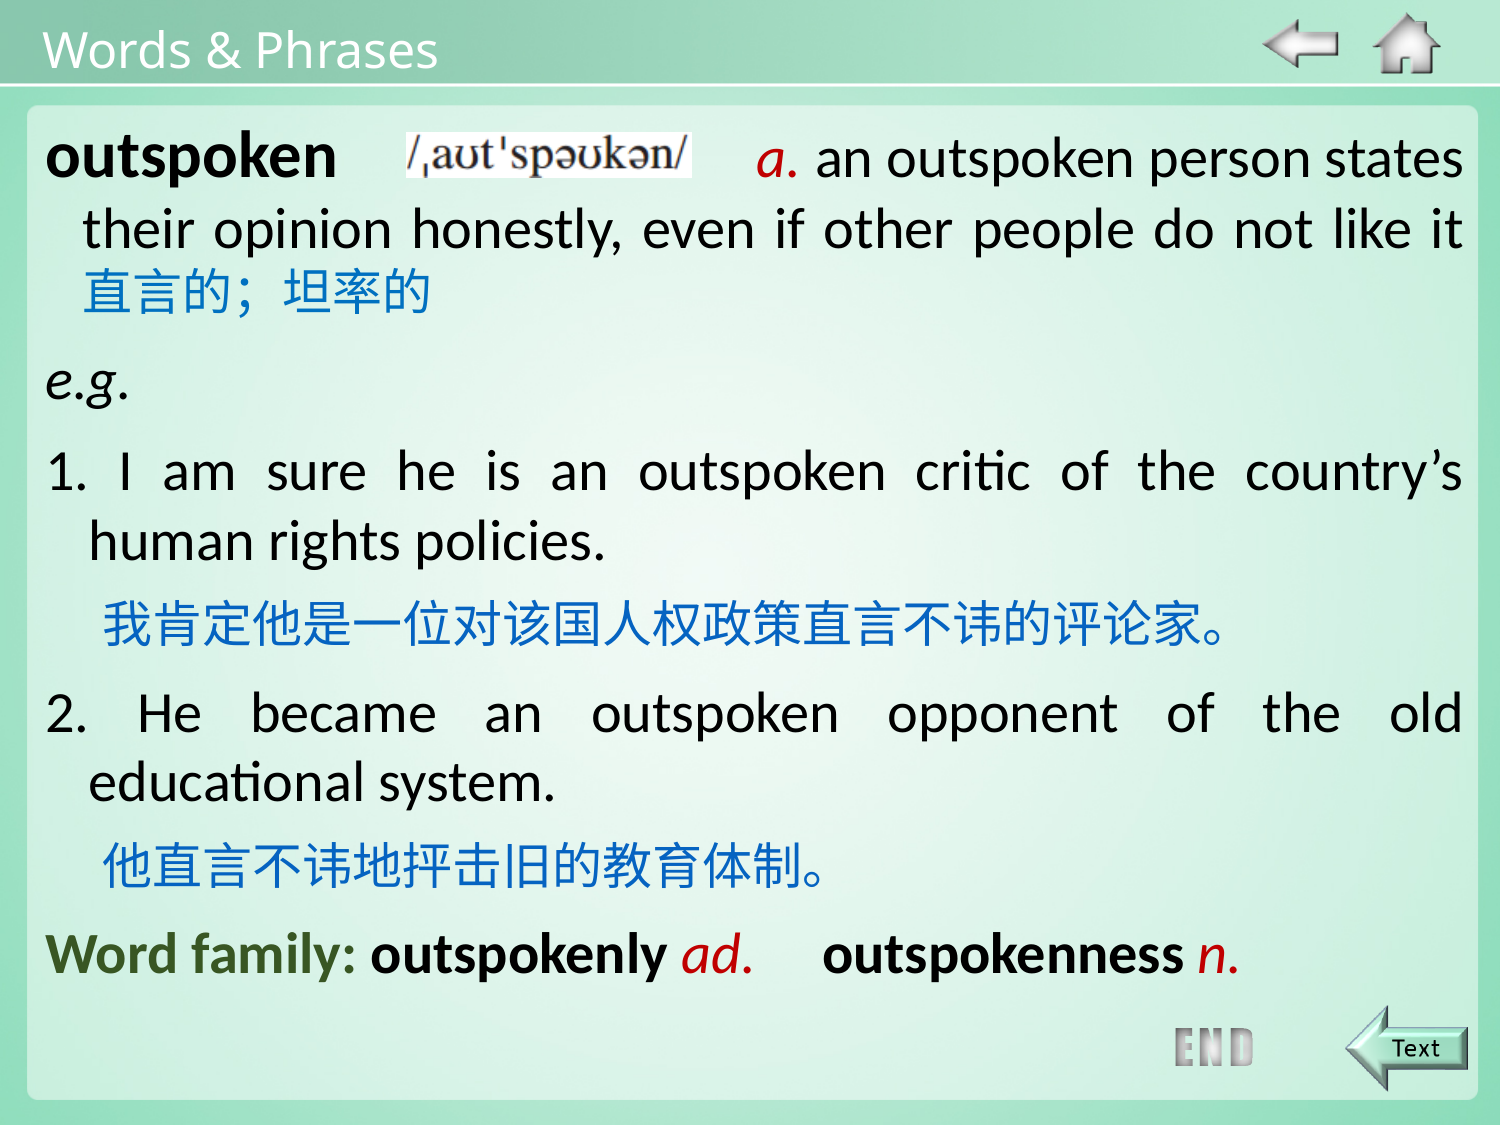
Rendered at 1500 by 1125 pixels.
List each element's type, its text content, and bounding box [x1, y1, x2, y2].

picture [0, 0, 1500, 1125]
text_box Words & Phrases [27, 11, 582, 87]
list outspoken a. an outspoken person states their opinion honestly, even if other people do not like it 直言的；坦率的 e.g. 1. I am sure he is an outspoken critic of the country’s human rights policies. 我肯定他是一位对该国人权政策直言不讳的评论家。 2. He became an outspoken opponent of the old educational system. 他直言不讳地抨击旧的教育体制。 Word family: outspokenly ad. outspokenness n. [29, 102, 1480, 1099]
